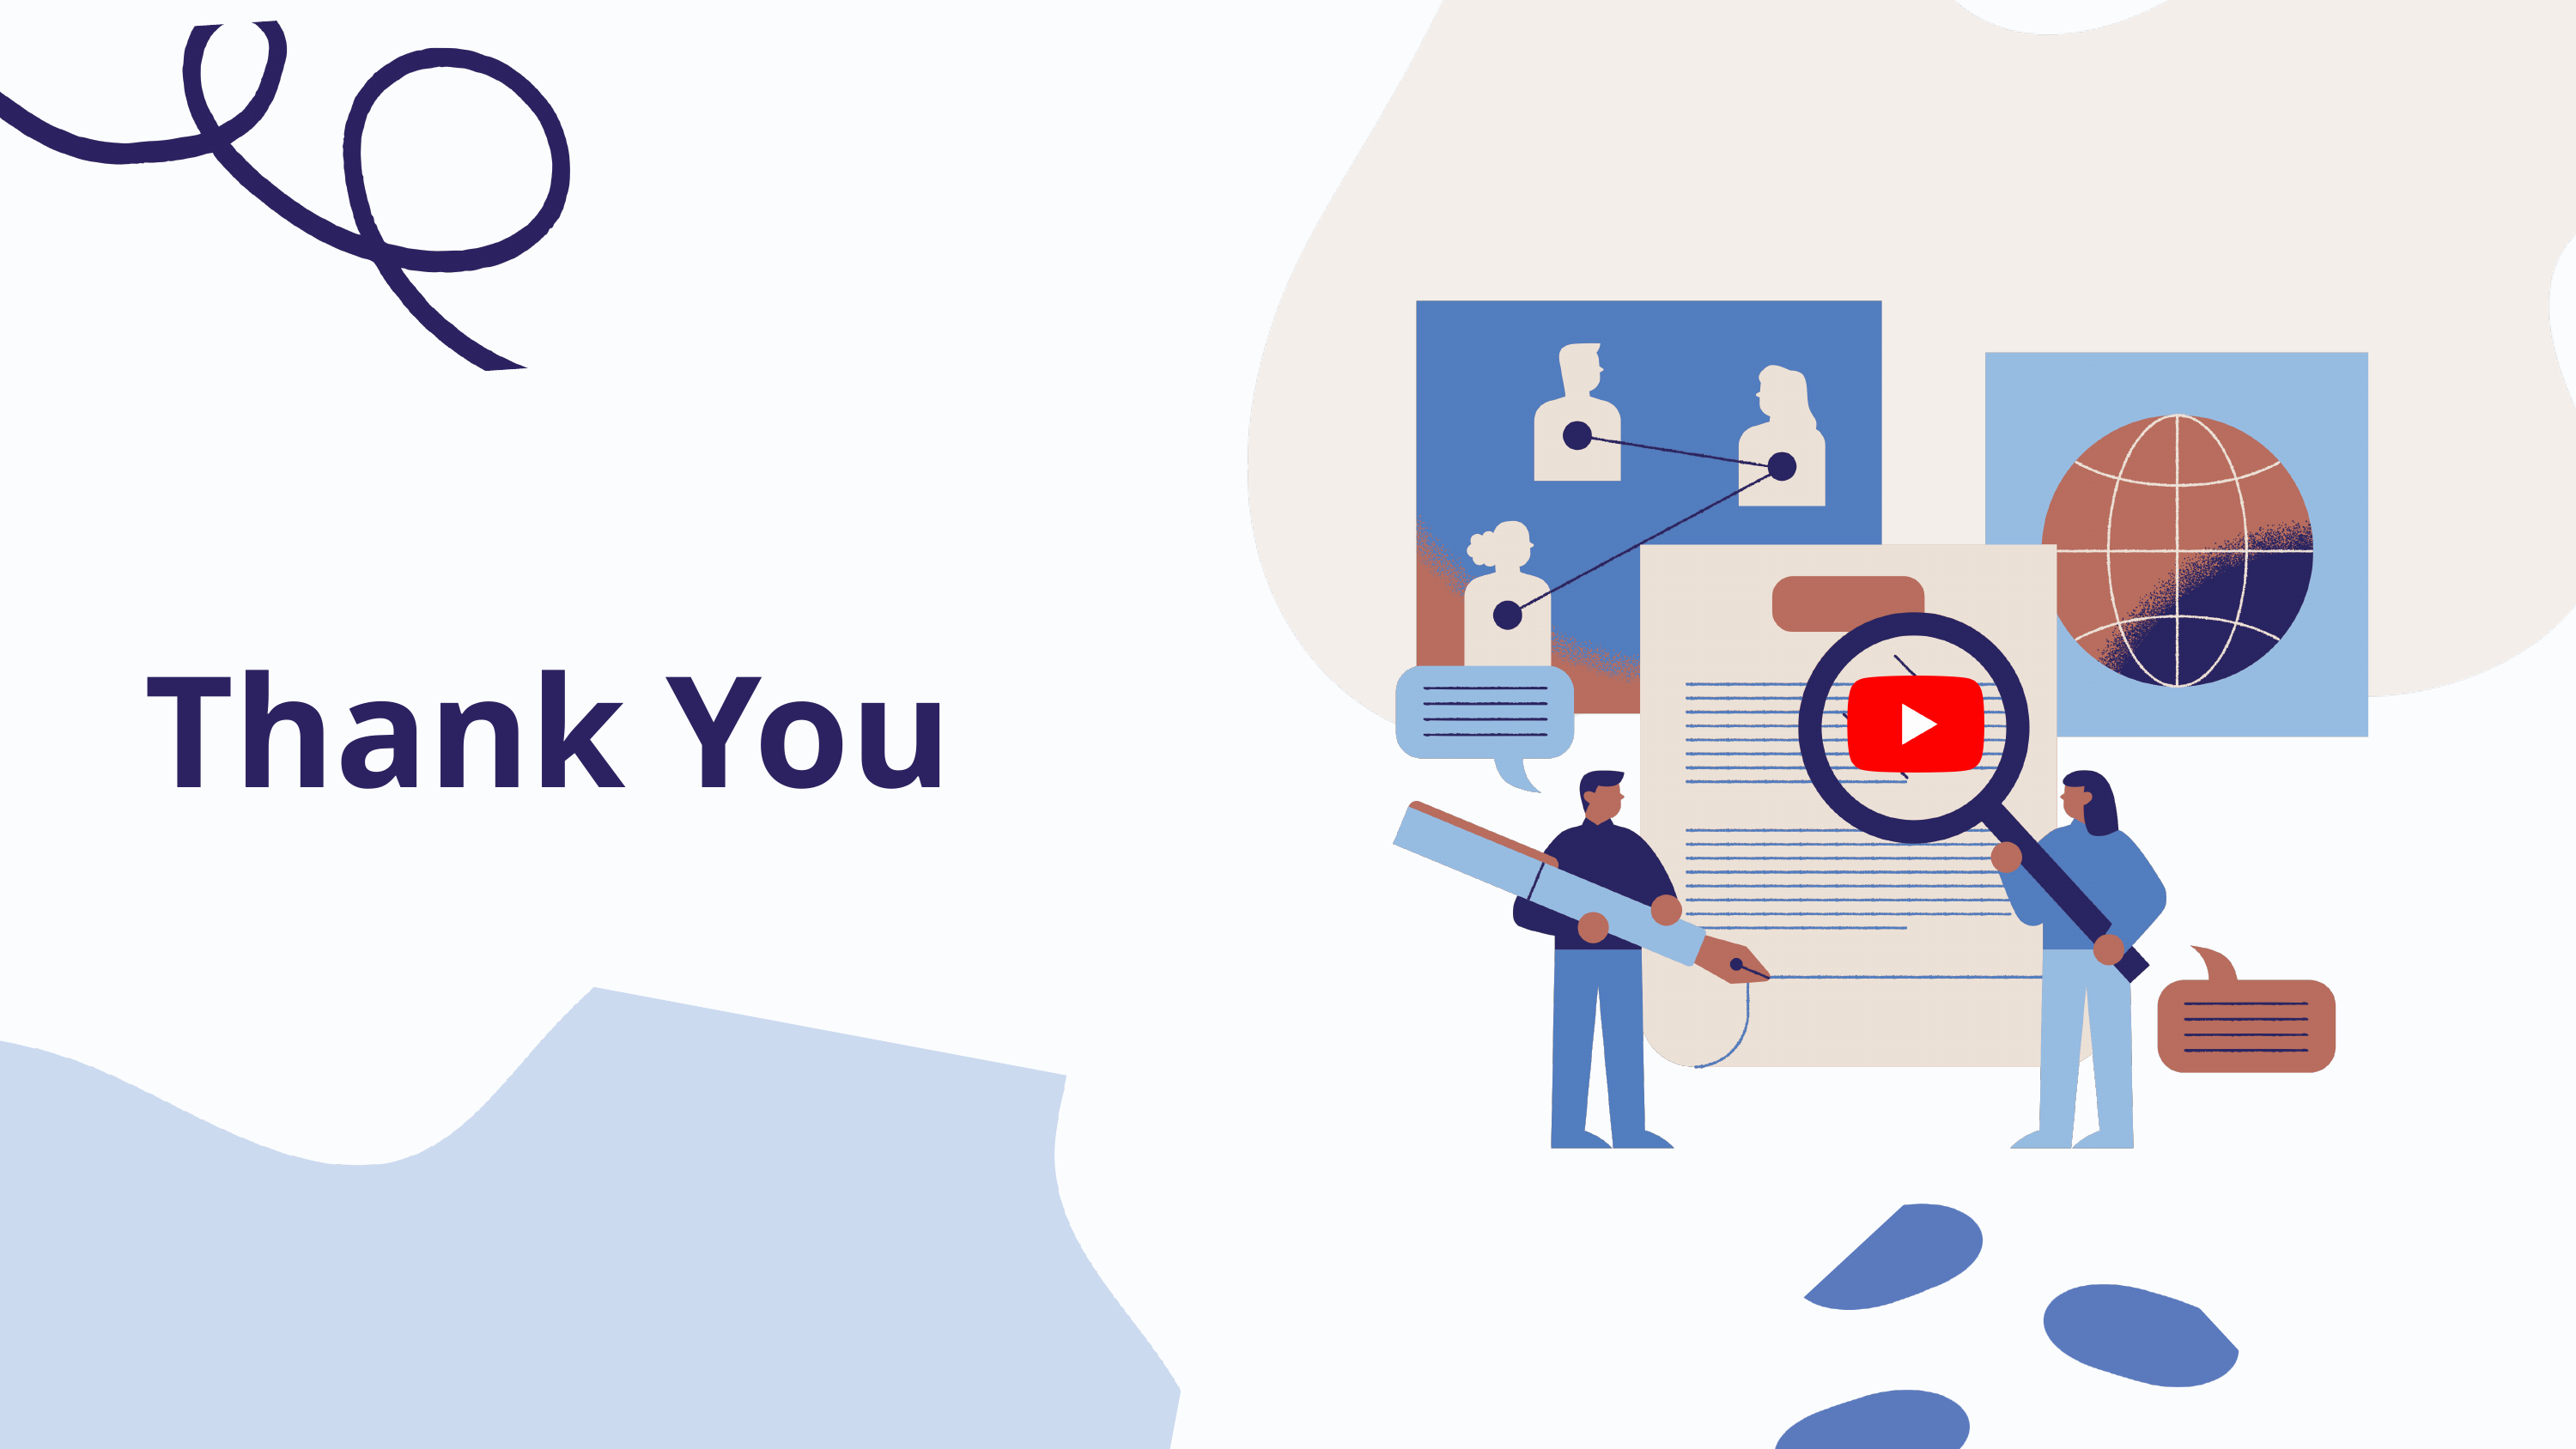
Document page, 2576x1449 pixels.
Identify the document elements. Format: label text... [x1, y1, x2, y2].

text_box [1640, 1105, 2283, 1449]
text_box [0, 876, 1235, 1449]
text_box [1234, 0, 2576, 758]
text_box [1393, 300, 2369, 1149]
text_box Thank You [144, 627, 960, 819]
text_box [0, 0, 615, 403]
text_box [1847, 676, 1984, 773]
